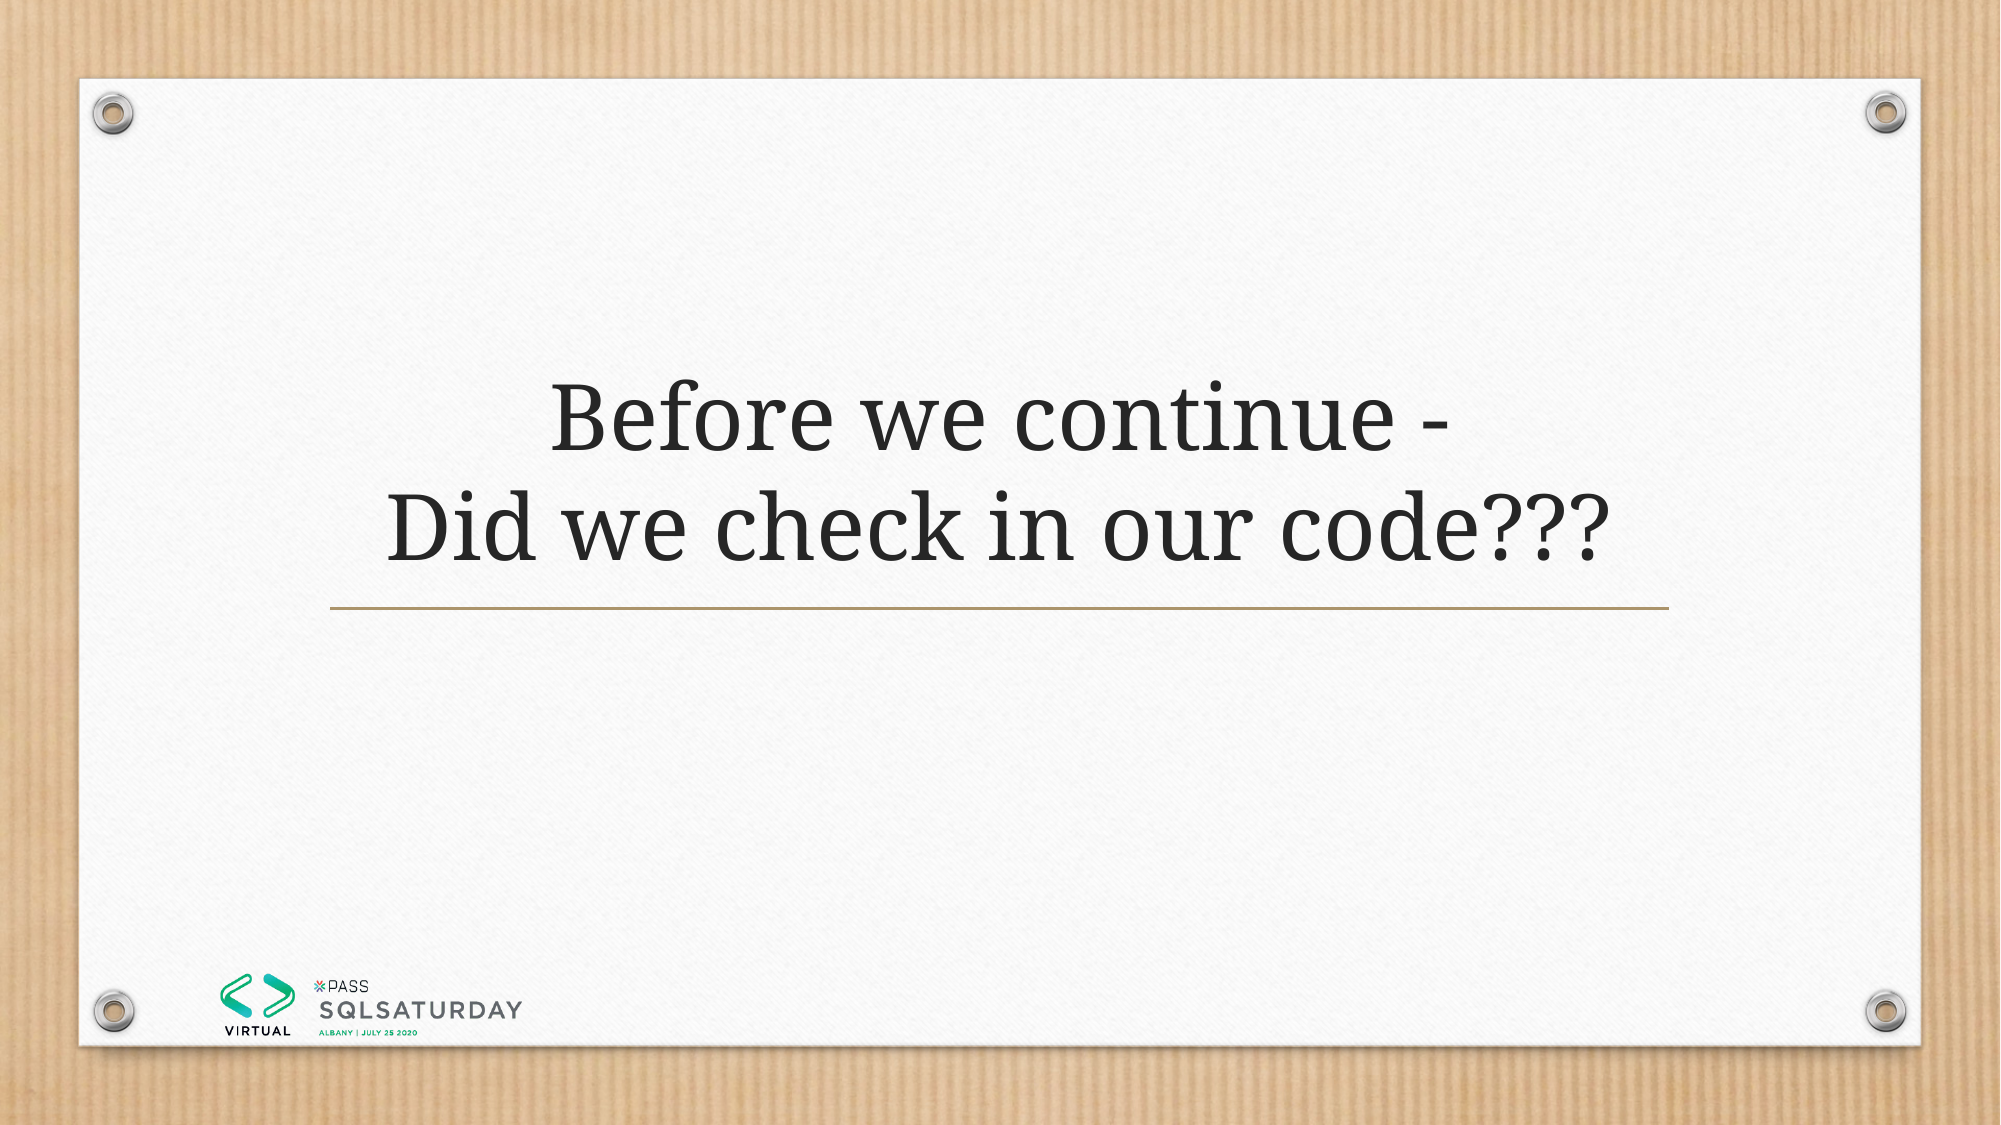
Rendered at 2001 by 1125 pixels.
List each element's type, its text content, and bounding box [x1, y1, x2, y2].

picture [0, 0, 2001, 1125]
title Before we continue - Did we check in our code??? [330, 287, 1669, 587]
